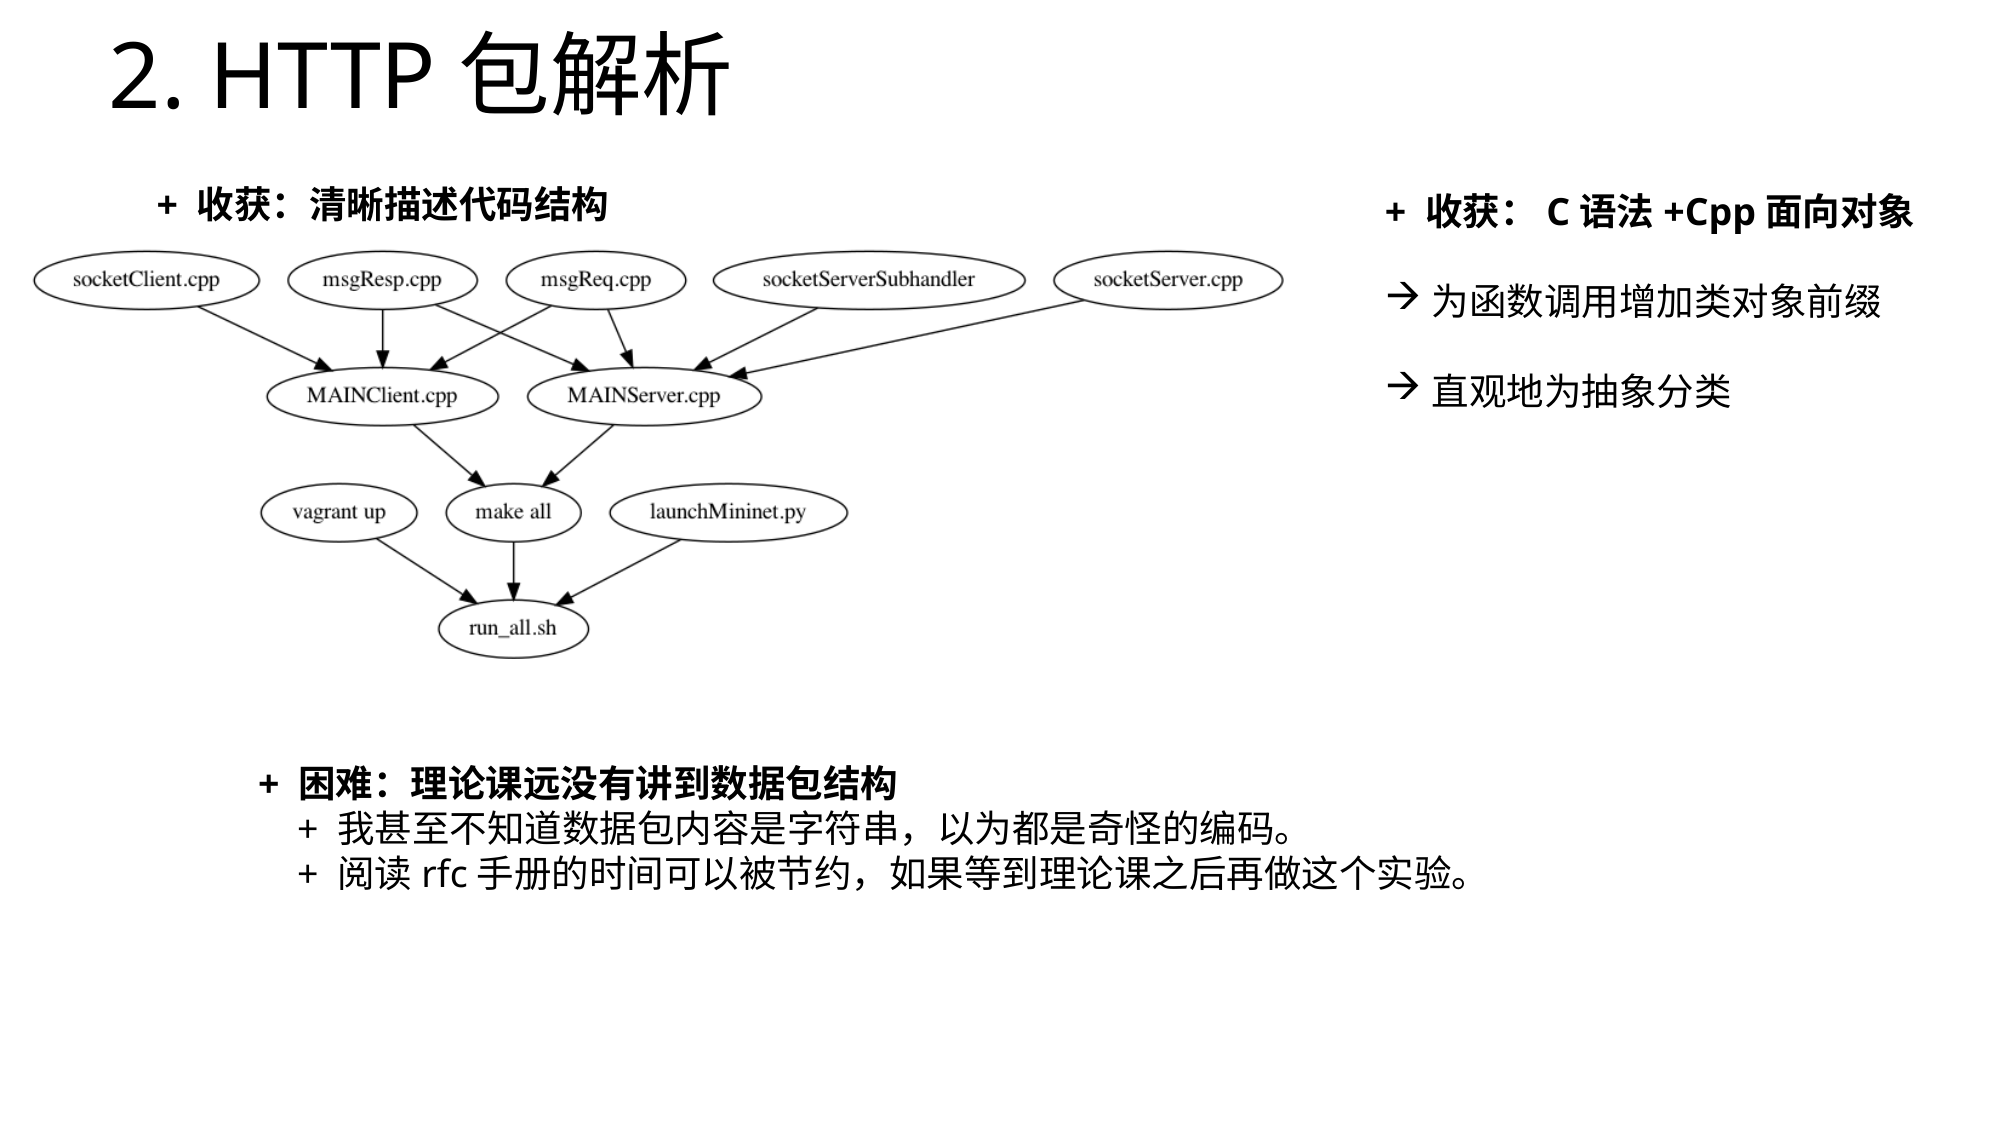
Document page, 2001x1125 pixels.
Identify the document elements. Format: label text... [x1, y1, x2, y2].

title 2. HTTP包解析 [93, 0, 1819, 188]
picture [28, 245, 1290, 665]
text_box + 收获：C语法+Cpp面向对象 为函数调用增加类对象前缀 直观地为抽象分类 [1369, 180, 1931, 421]
text_box + 收获：清晰描述代码结构 [141, 173, 625, 233]
text_box + 困难：理论课远没有讲到数据包结构 + 我甚至不知道数据包内容是字符串，以为都是奇怪的编码。 + 阅读rfc手册的时间可以被节约，如果等到理论课之后再做这个实验。 [243, 752, 1505, 903]
